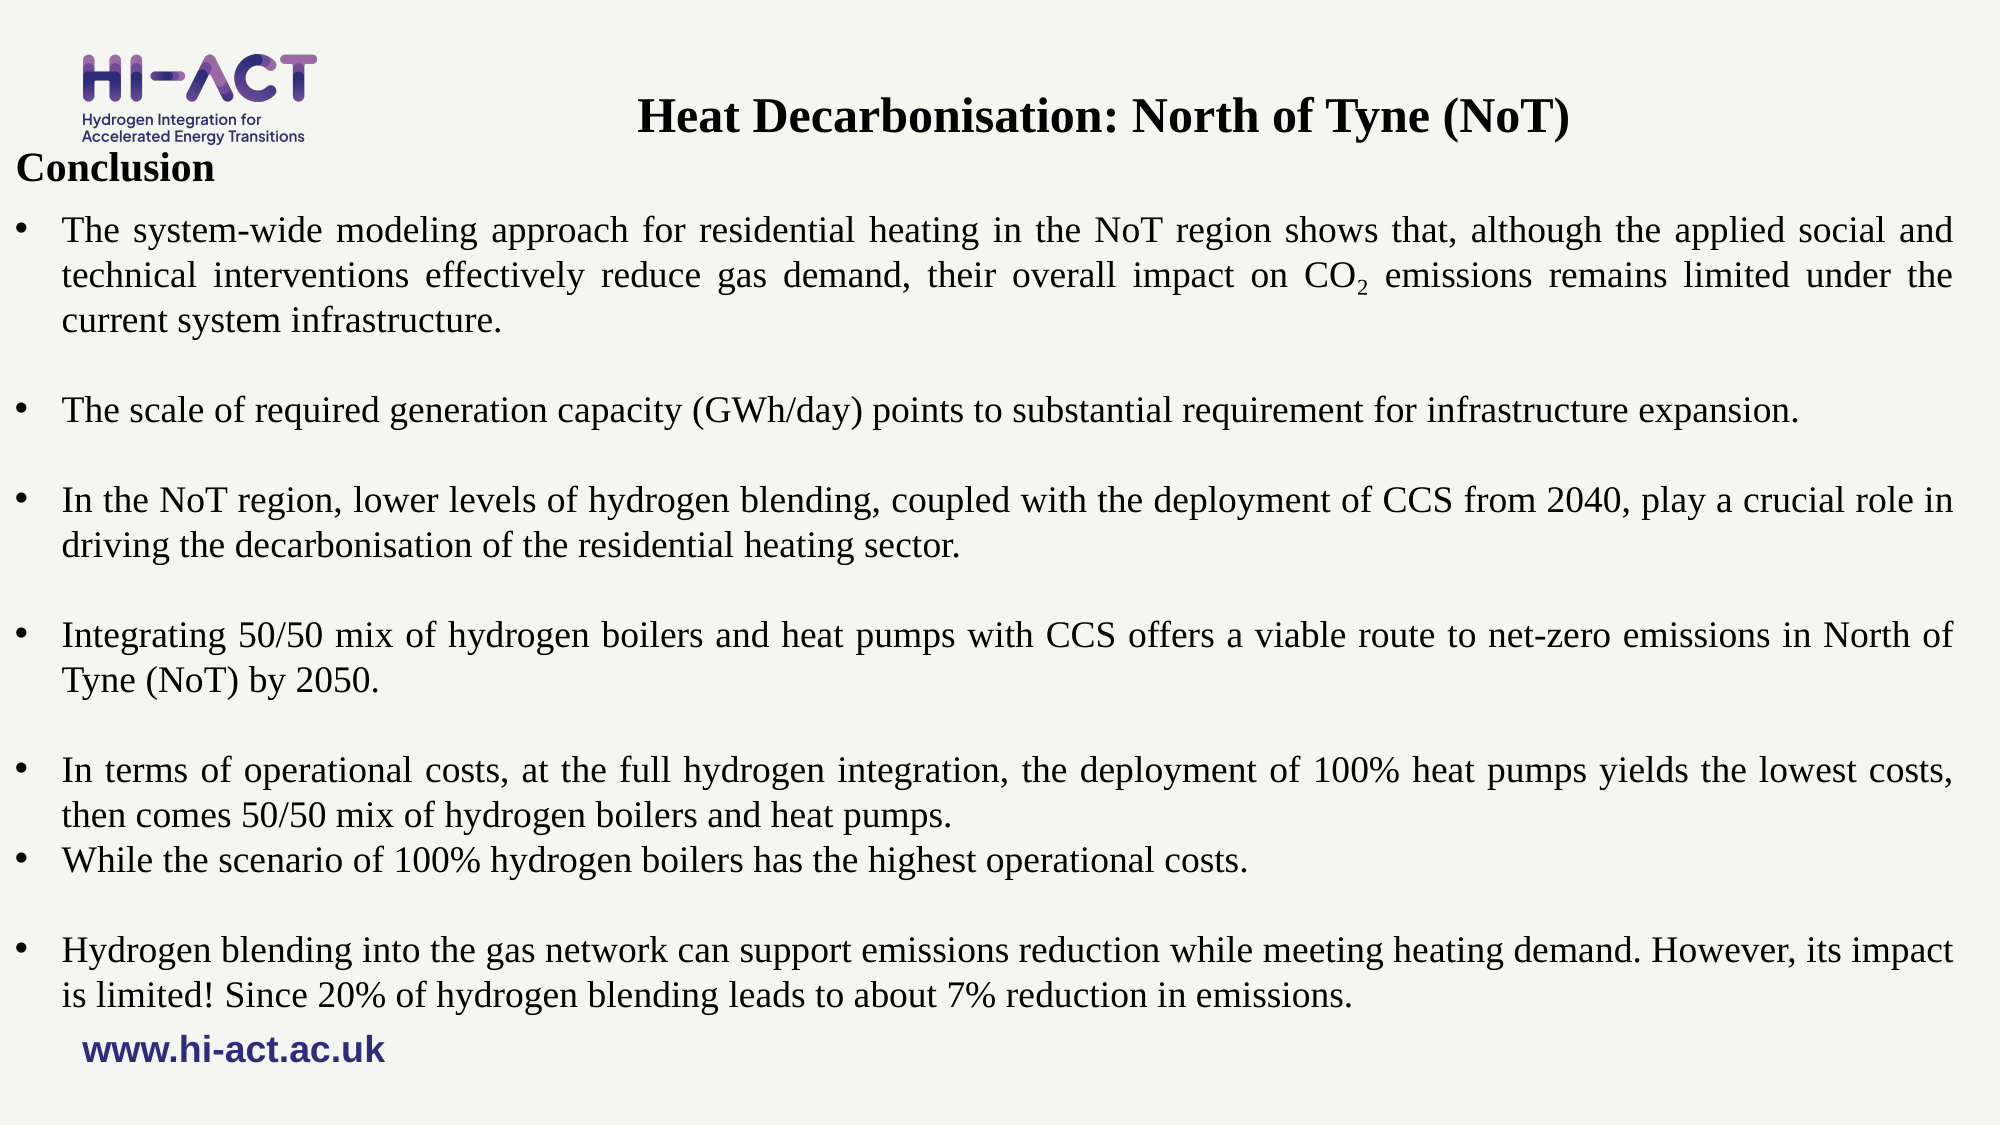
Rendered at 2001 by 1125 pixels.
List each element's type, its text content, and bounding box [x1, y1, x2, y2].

picture [82, 54, 317, 145]
text_box Conclusion [0, 132, 231, 197]
text_box The system-wide modeling approach for residential heating in the NoT region shows that, although the applied social and technical interventions effectively reduce gas demand, their overall impact on CO₂ emissions remains limited under the current system infrastructure. The scale of required generation capacity (GWh/day) points to substantial requirement for infrastructure expansion. In the NoT region, lower levels of hydrogen blending, coupled with the deployment of CCS from 2040, play a crucial role in driving the decarbonisation of the residential heating sector. Integrating 50/50 mix of hydrogen boilers and heat pumps with CCS offers a viable route to net-zero emissions in North of Tyne (NoT) by 2050. In terms of operational costs, at the full hydrogen integration, the deployment of 100% heat pumps yields the lowest costs, then comes 50/50 mix of hydrogen boilers and heat pumps. While the scenario of 100% hydrogen boilers has the highest operational costs. Hydrogen blending into the gas network can support emissions reduction while meeting heating demand. However, its impact is limited! Since 20% of hydrogen blending leads to about 7% reduction in emissions. [0, 197, 1971, 1023]
text_box Heat Decarbonisation: North of Tyne (NoT) [622, 74, 1586, 150]
